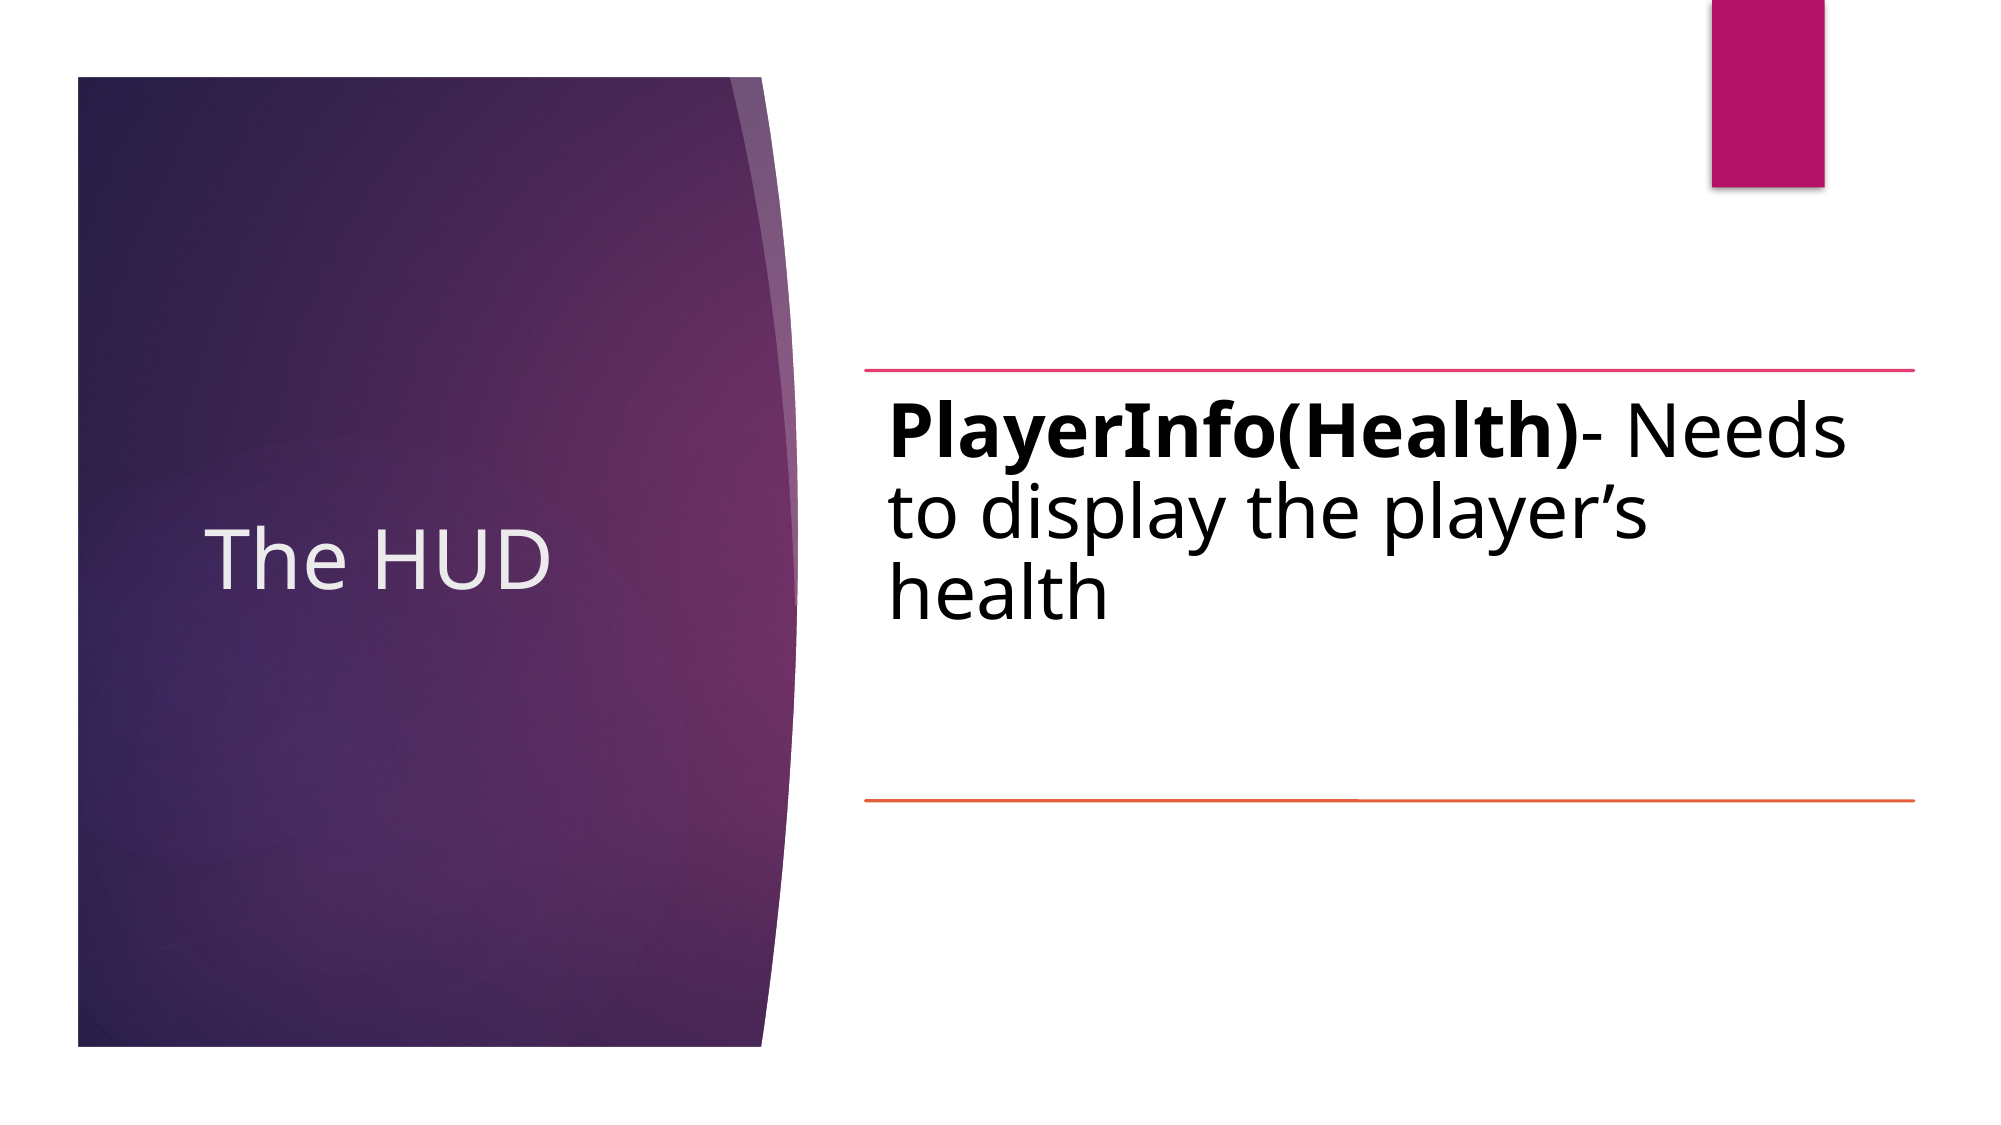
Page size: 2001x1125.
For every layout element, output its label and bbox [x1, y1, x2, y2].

text_box [0, 0, 2000, 1125]
list [865, 370, 1915, 1125]
